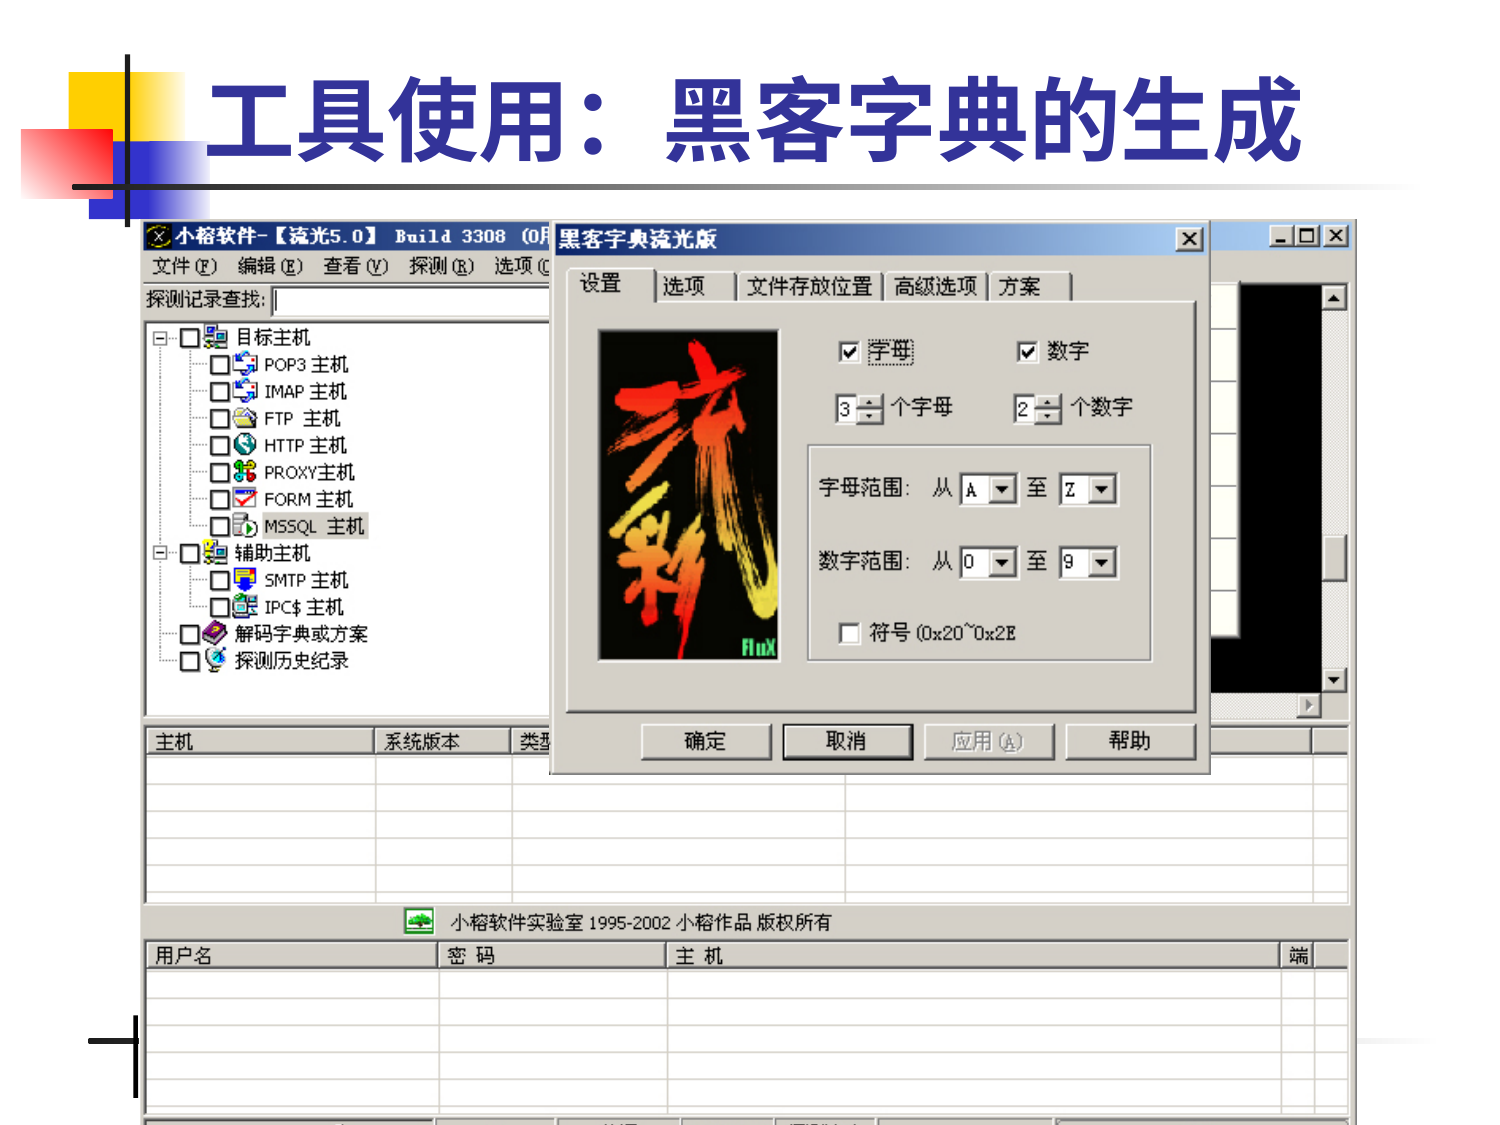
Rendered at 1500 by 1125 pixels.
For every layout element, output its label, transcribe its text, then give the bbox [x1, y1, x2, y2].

picture [139, 219, 1357, 1125]
title 工具使用：黑客字典的生成 [188, 23, 1468, 181]
